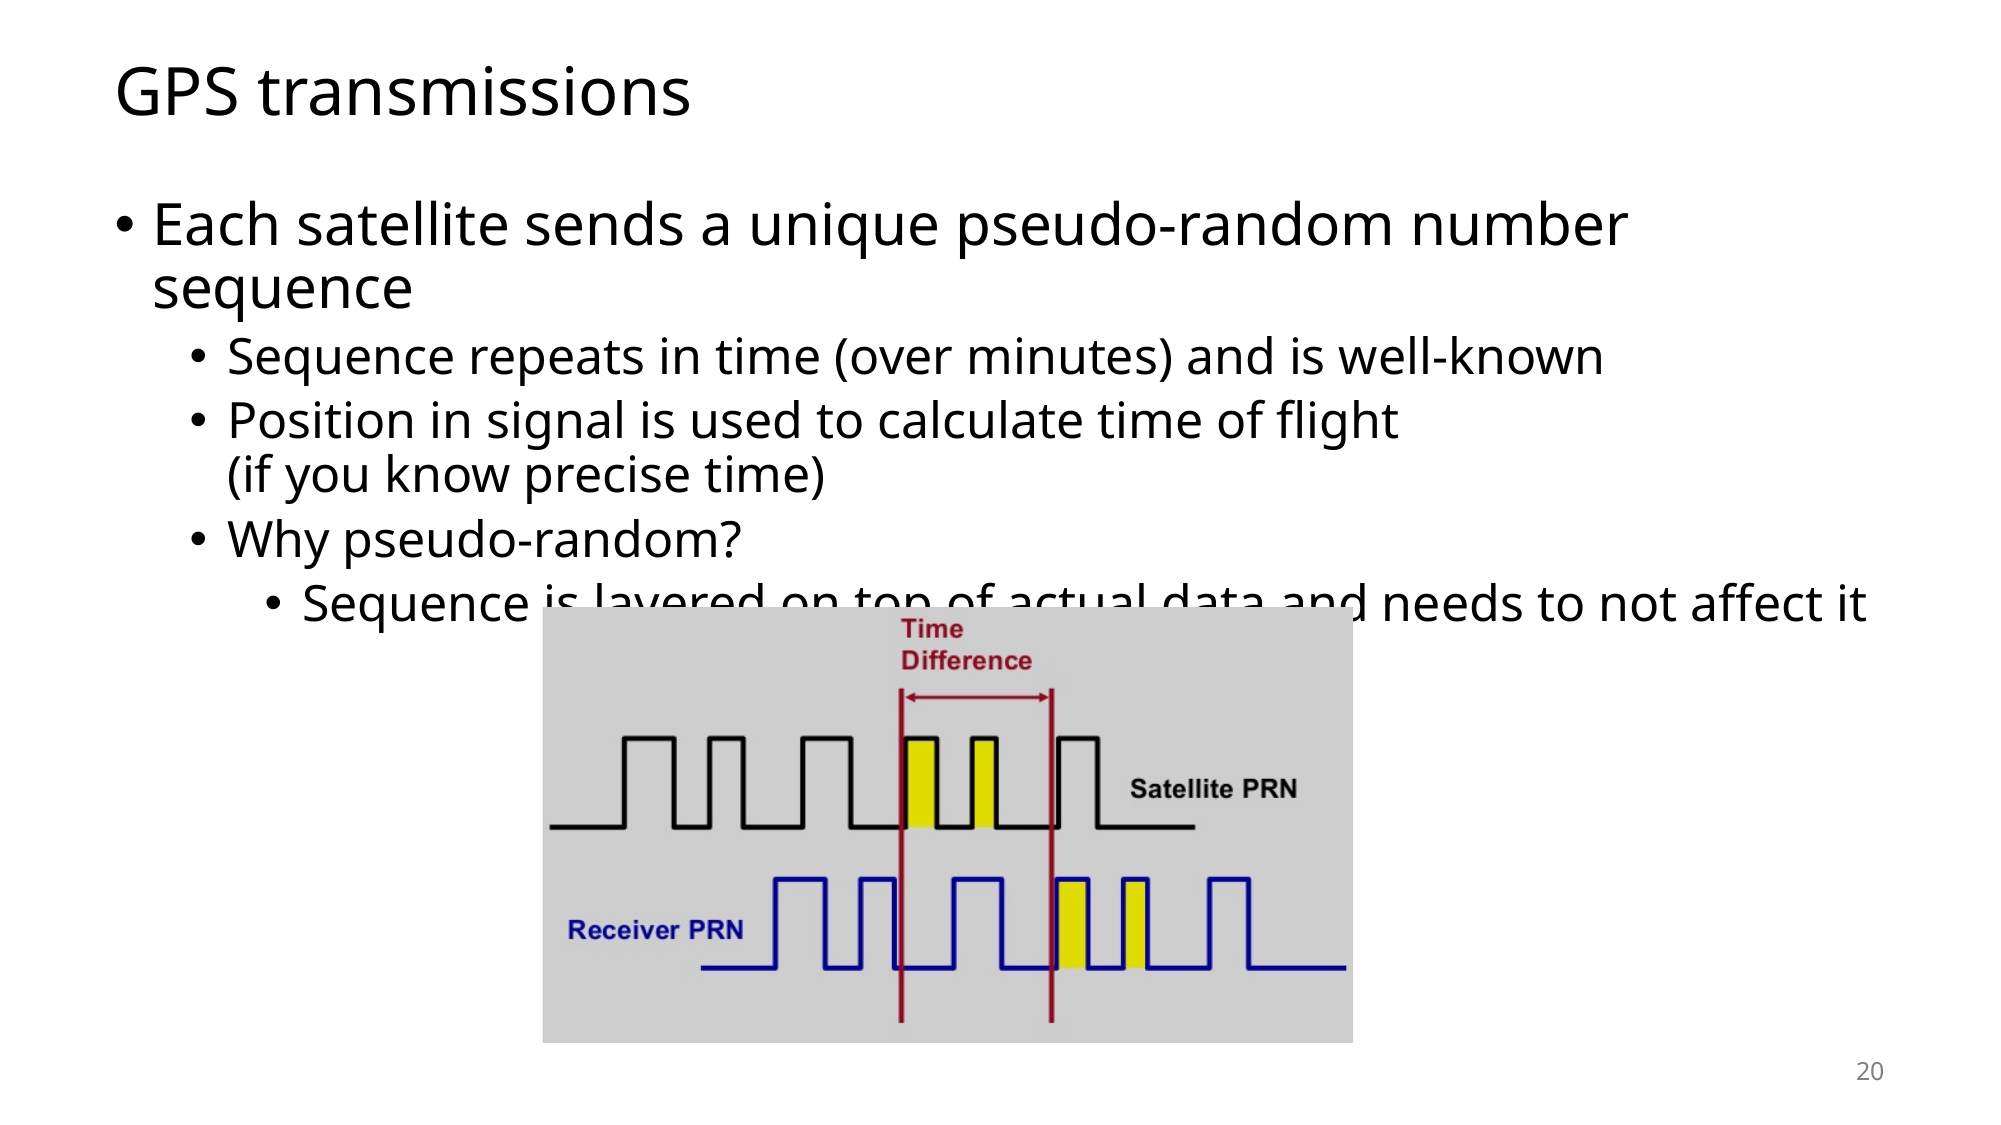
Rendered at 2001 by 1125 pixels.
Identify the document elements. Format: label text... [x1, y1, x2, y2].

title GPS transmissions [99, 37, 1900, 150]
slide_number 20 [1749, 1042, 1900, 1103]
picture [542, 607, 1354, 1043]
list Each satellite sends a unique pseudo-random number sequence Sequence repeats in time (over minutes) and is well-known Position in signal is used to calculate time of flight (if you know precise time) Why pseudo-random? Sequence is layered on top of actual data and needs to not affect it [99, 187, 1900, 1013]
